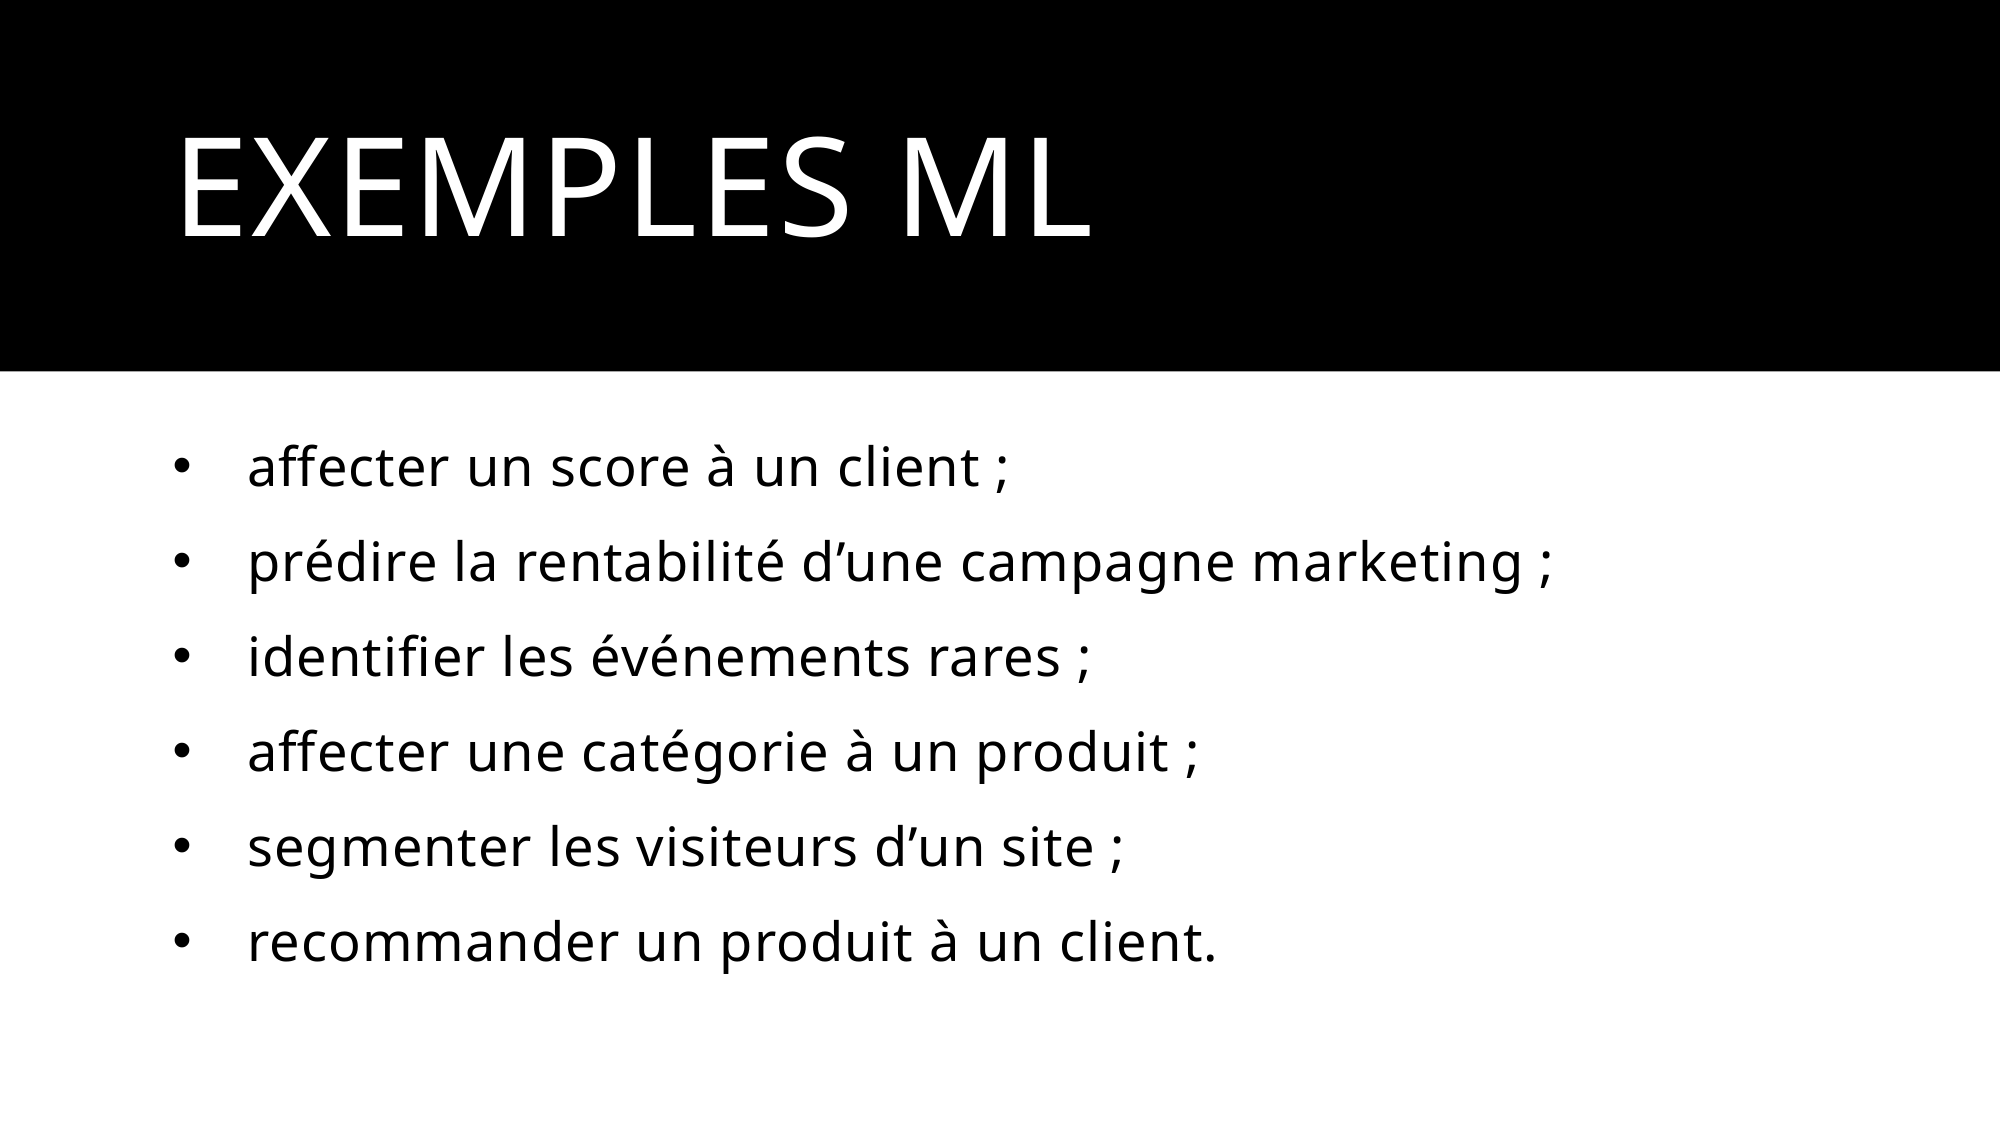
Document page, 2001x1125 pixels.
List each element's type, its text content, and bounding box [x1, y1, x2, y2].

list affecter un score à un client ; prédire la rentabilité d’une campagne marketing ; identifier les événements rares ; affecter une catégorie à un produit ; segmenter les visiteurs d’un site ; recommander un produit à un client. [157, 424, 1842, 1014]
title Exemples ML [157, 52, 1842, 332]
